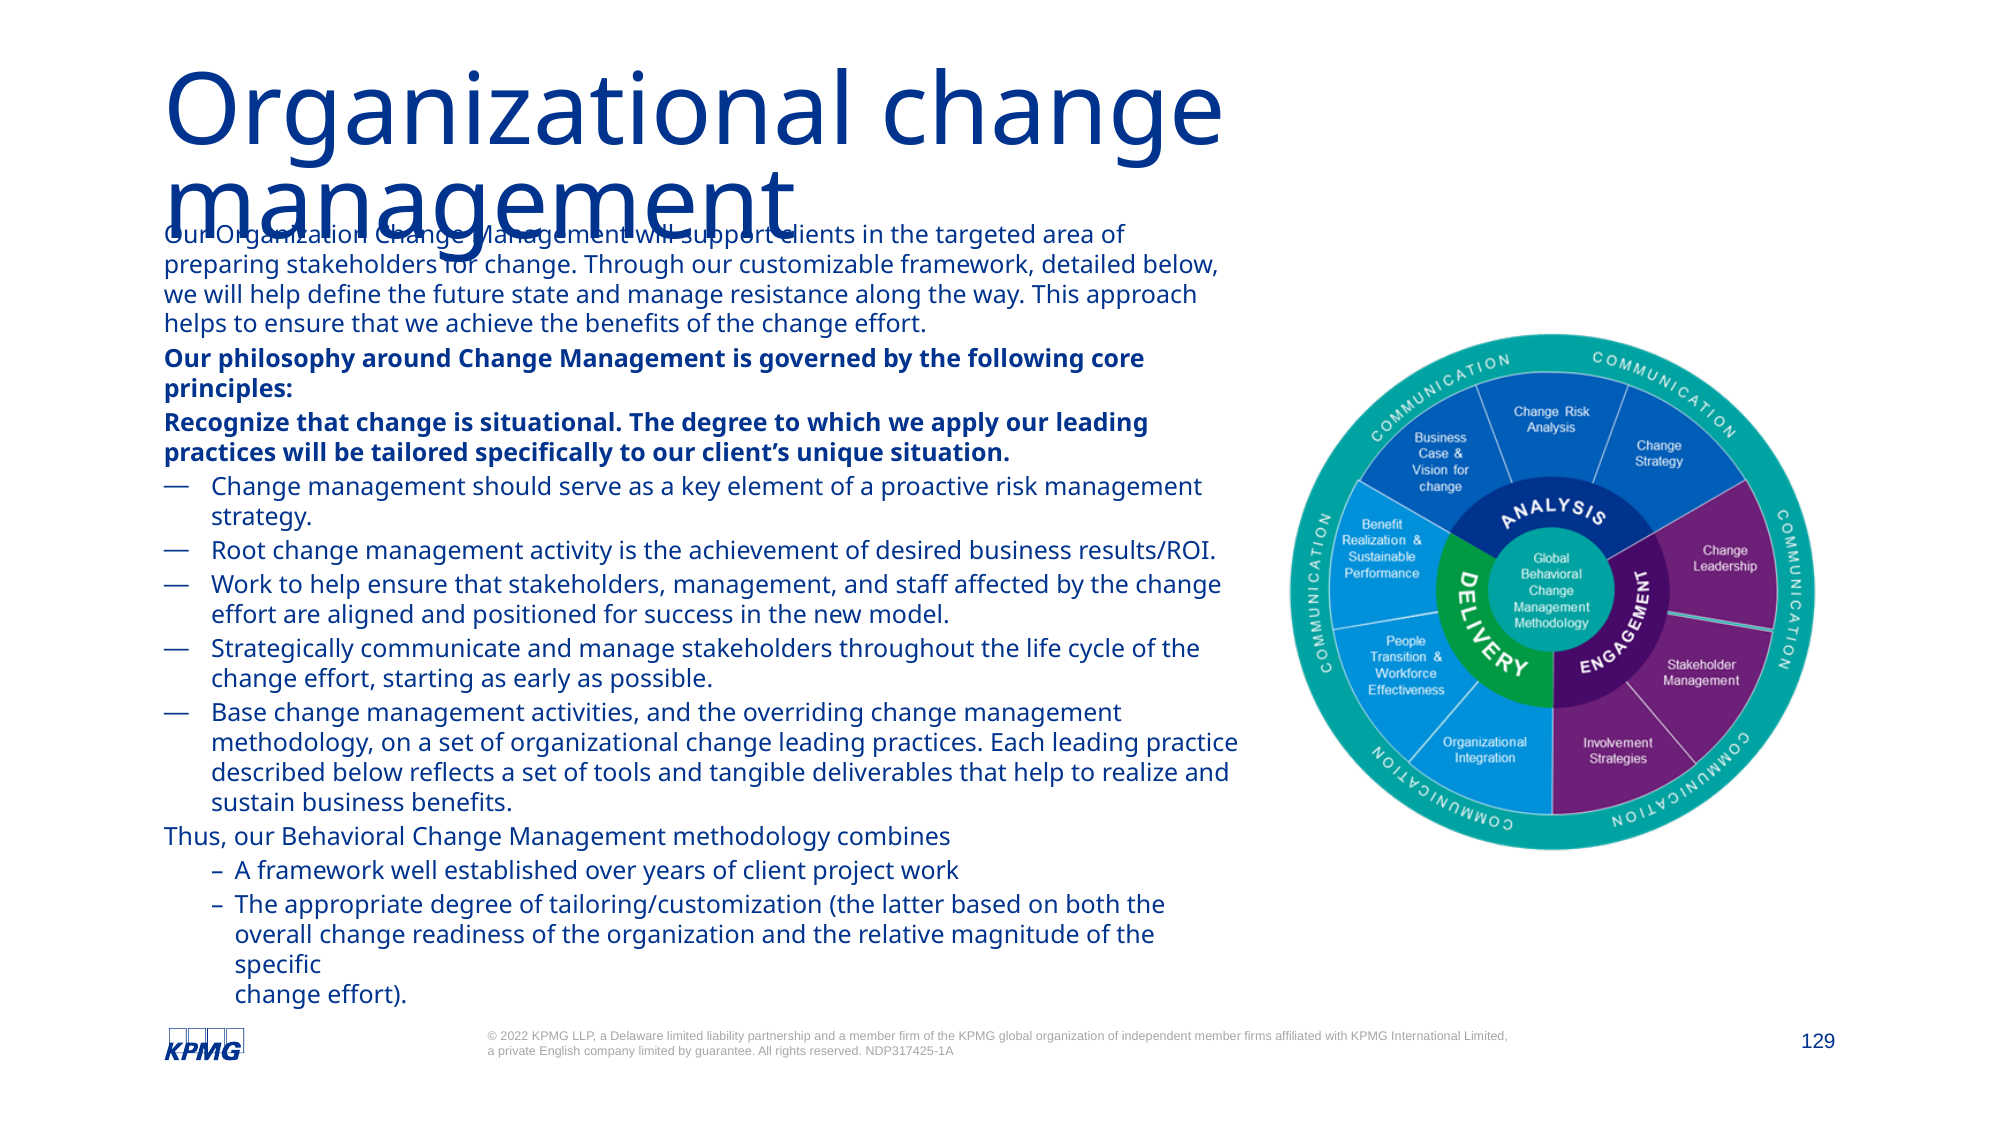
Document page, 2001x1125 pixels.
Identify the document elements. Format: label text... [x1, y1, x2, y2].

picture [1284, 326, 1821, 856]
list Our Organization Change Management will support clients in the targeted area of preparing stakeholders for change. Through our customizable framework, detailed below, we will help define the future state and manage resistance along the way. This approach helps to ensure that we achieve the benefits of the change effort. Our philosophy around Change Management is governed by the following core principles: Recognize that change is situational. The degree to which we apply our leading practices will be tailored specifically to our client’s unique situation. Change management should serve as a key element of a proactive risk management strategy. Root change management activity is the achievement of desired business results/ROI. Work to help ensure that stakeholders, management, and staff affected by the change effort are aligned and positioned for success in the new model. Strategically communicate and manage stakeholders throughout the life cycle of the change effort, starting as early as possible. Base change management activities, and the overriding change management methodology, on a set of organizational change leading practices. Each leading practice described below reflects a set of tools and tangible deliverables that help to realize and sustain business benefits. Thus, our Behavioral Change Management methodology combines A framework well established over years of client project work The appropriate degree of tailoring/customization (the latter based on both the overall change readiness of the organization and the relative magnitude of the specific change effort). [163, 218, 1243, 965]
title Organizational change management [163, 70, 1837, 159]
